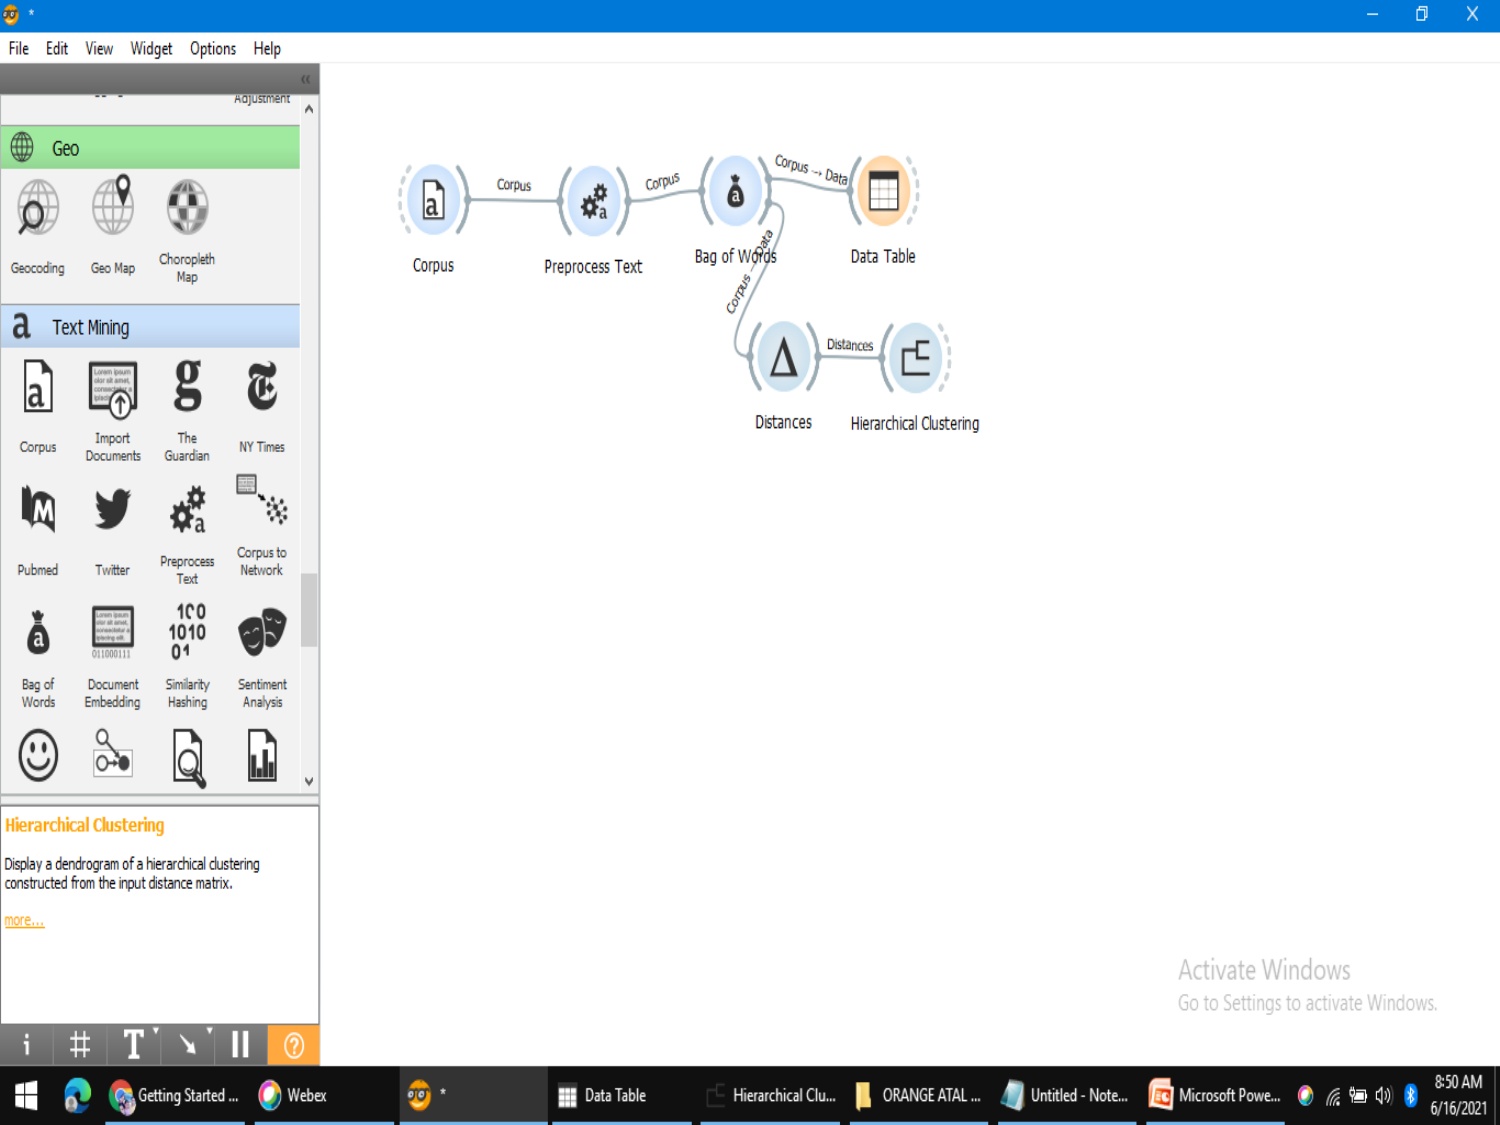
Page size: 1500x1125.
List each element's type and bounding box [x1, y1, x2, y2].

list [0, 0, 1500, 1125]
